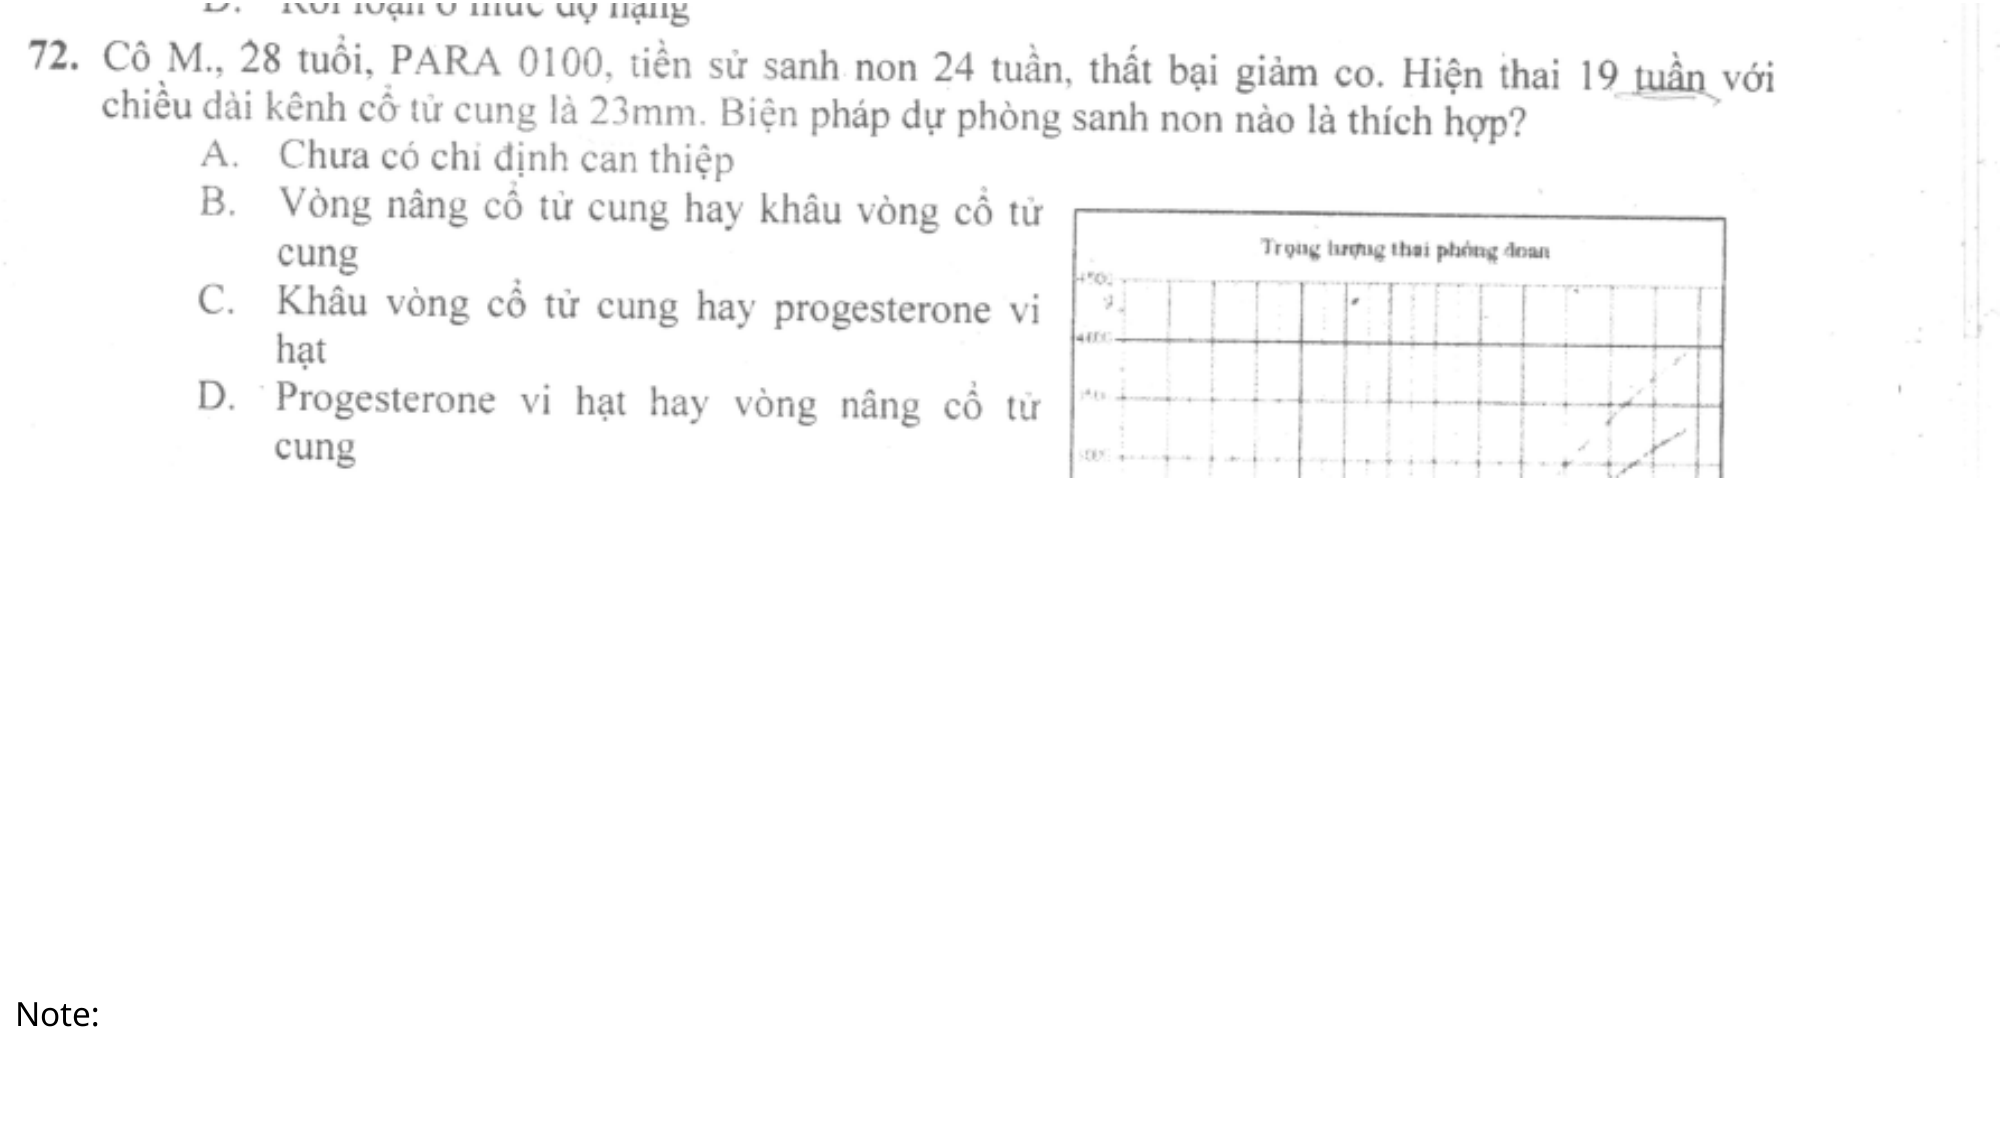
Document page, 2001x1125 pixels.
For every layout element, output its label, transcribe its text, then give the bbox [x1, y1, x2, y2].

title Note: [0, 907, 1725, 1125]
picture [0, 3, 2000, 478]
